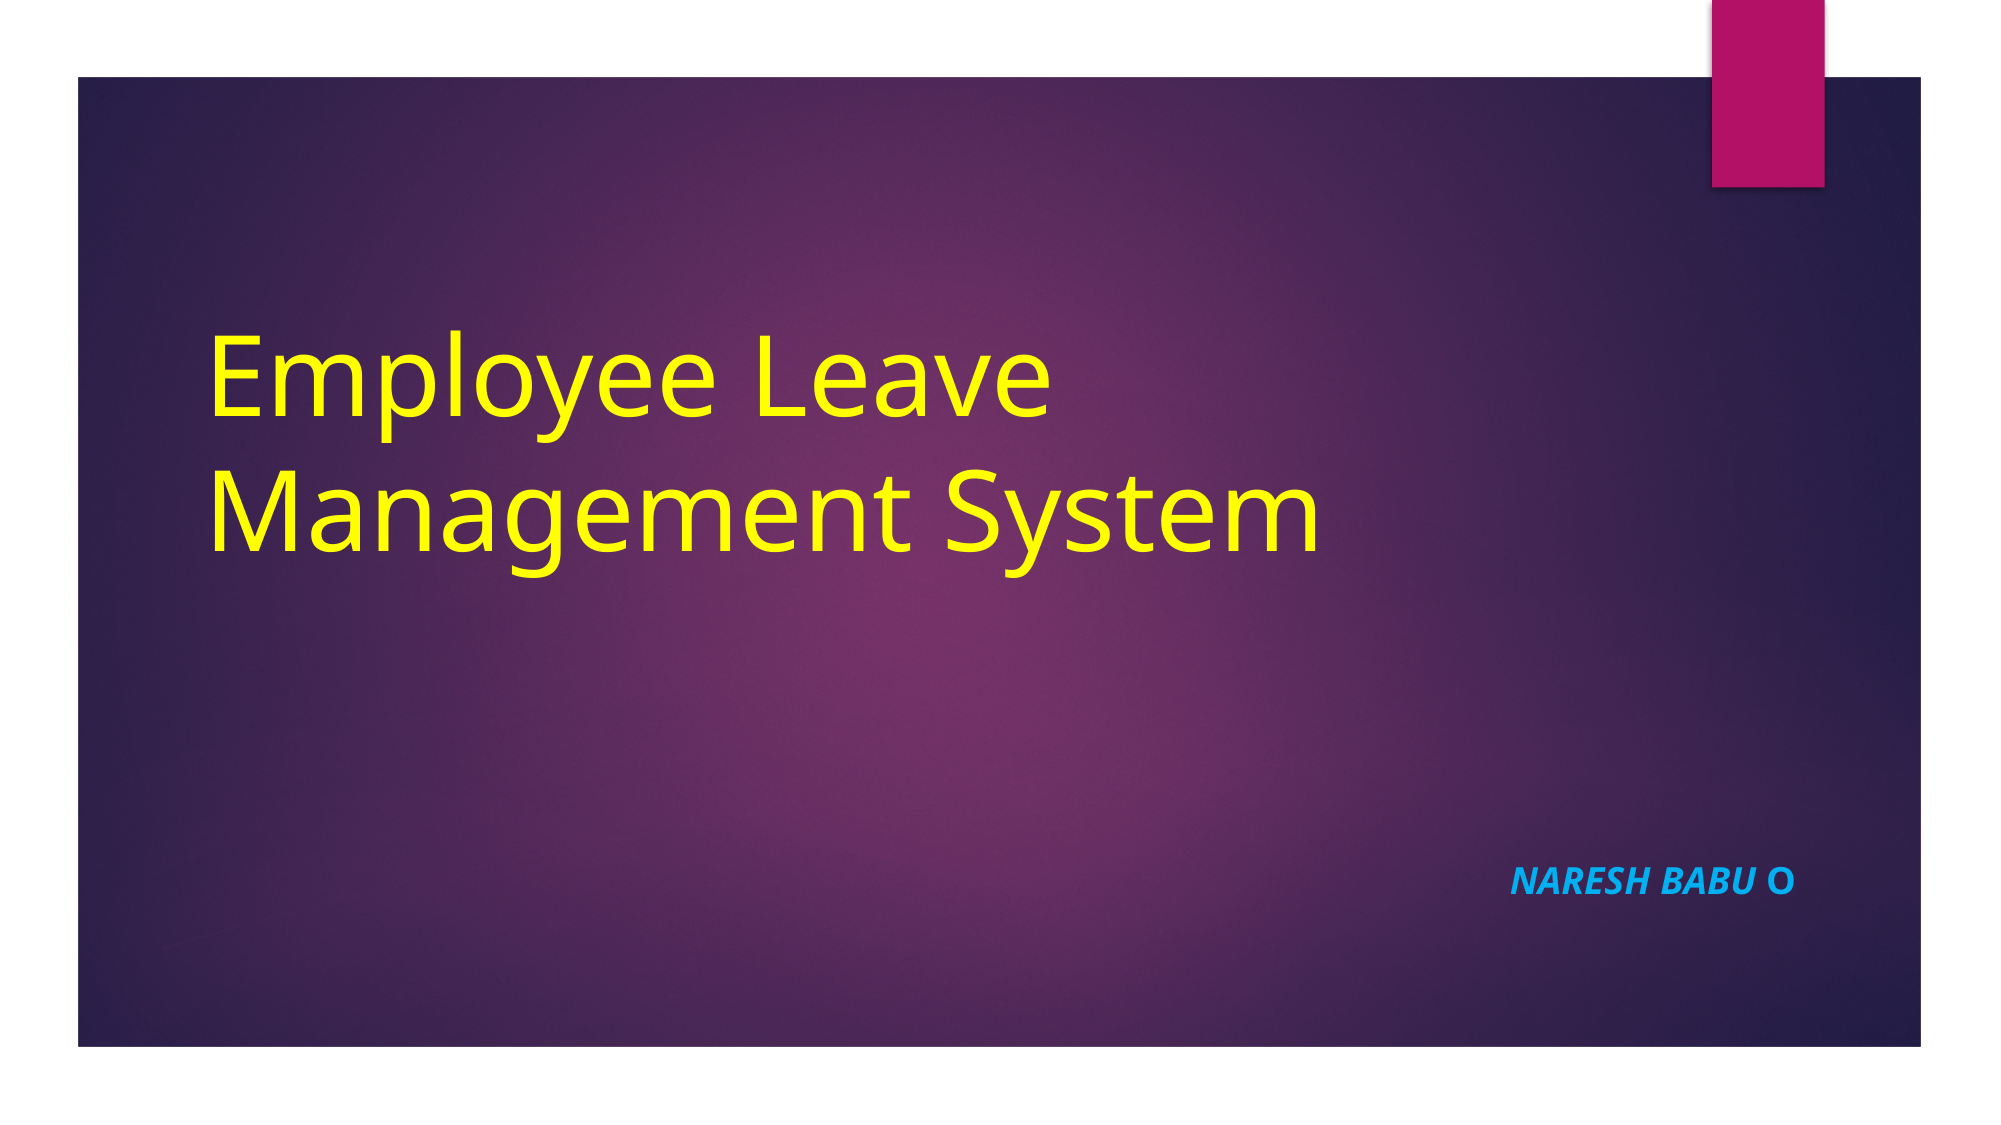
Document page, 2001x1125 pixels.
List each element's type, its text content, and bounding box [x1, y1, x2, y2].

subtitle Naresh babu O [1328, 783, 1916, 925]
title Employee Leave Management System [189, 146, 1694, 582]
